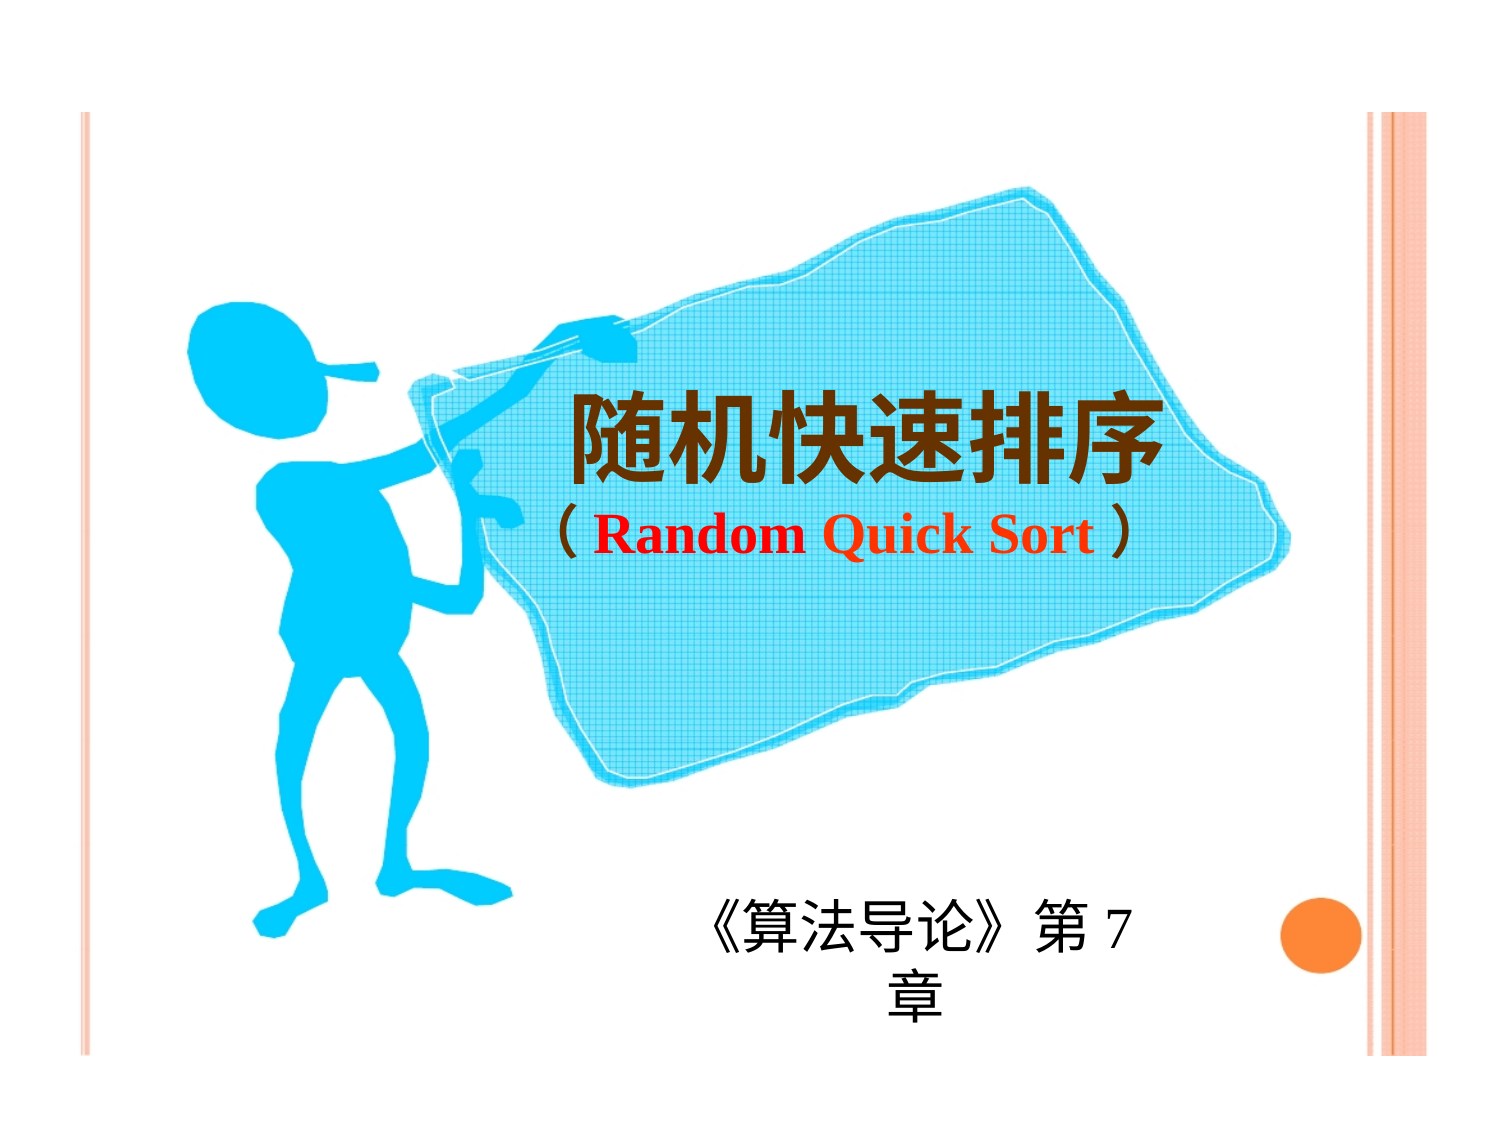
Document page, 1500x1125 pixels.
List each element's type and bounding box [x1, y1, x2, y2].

picture [71, 111, 1429, 1056]
